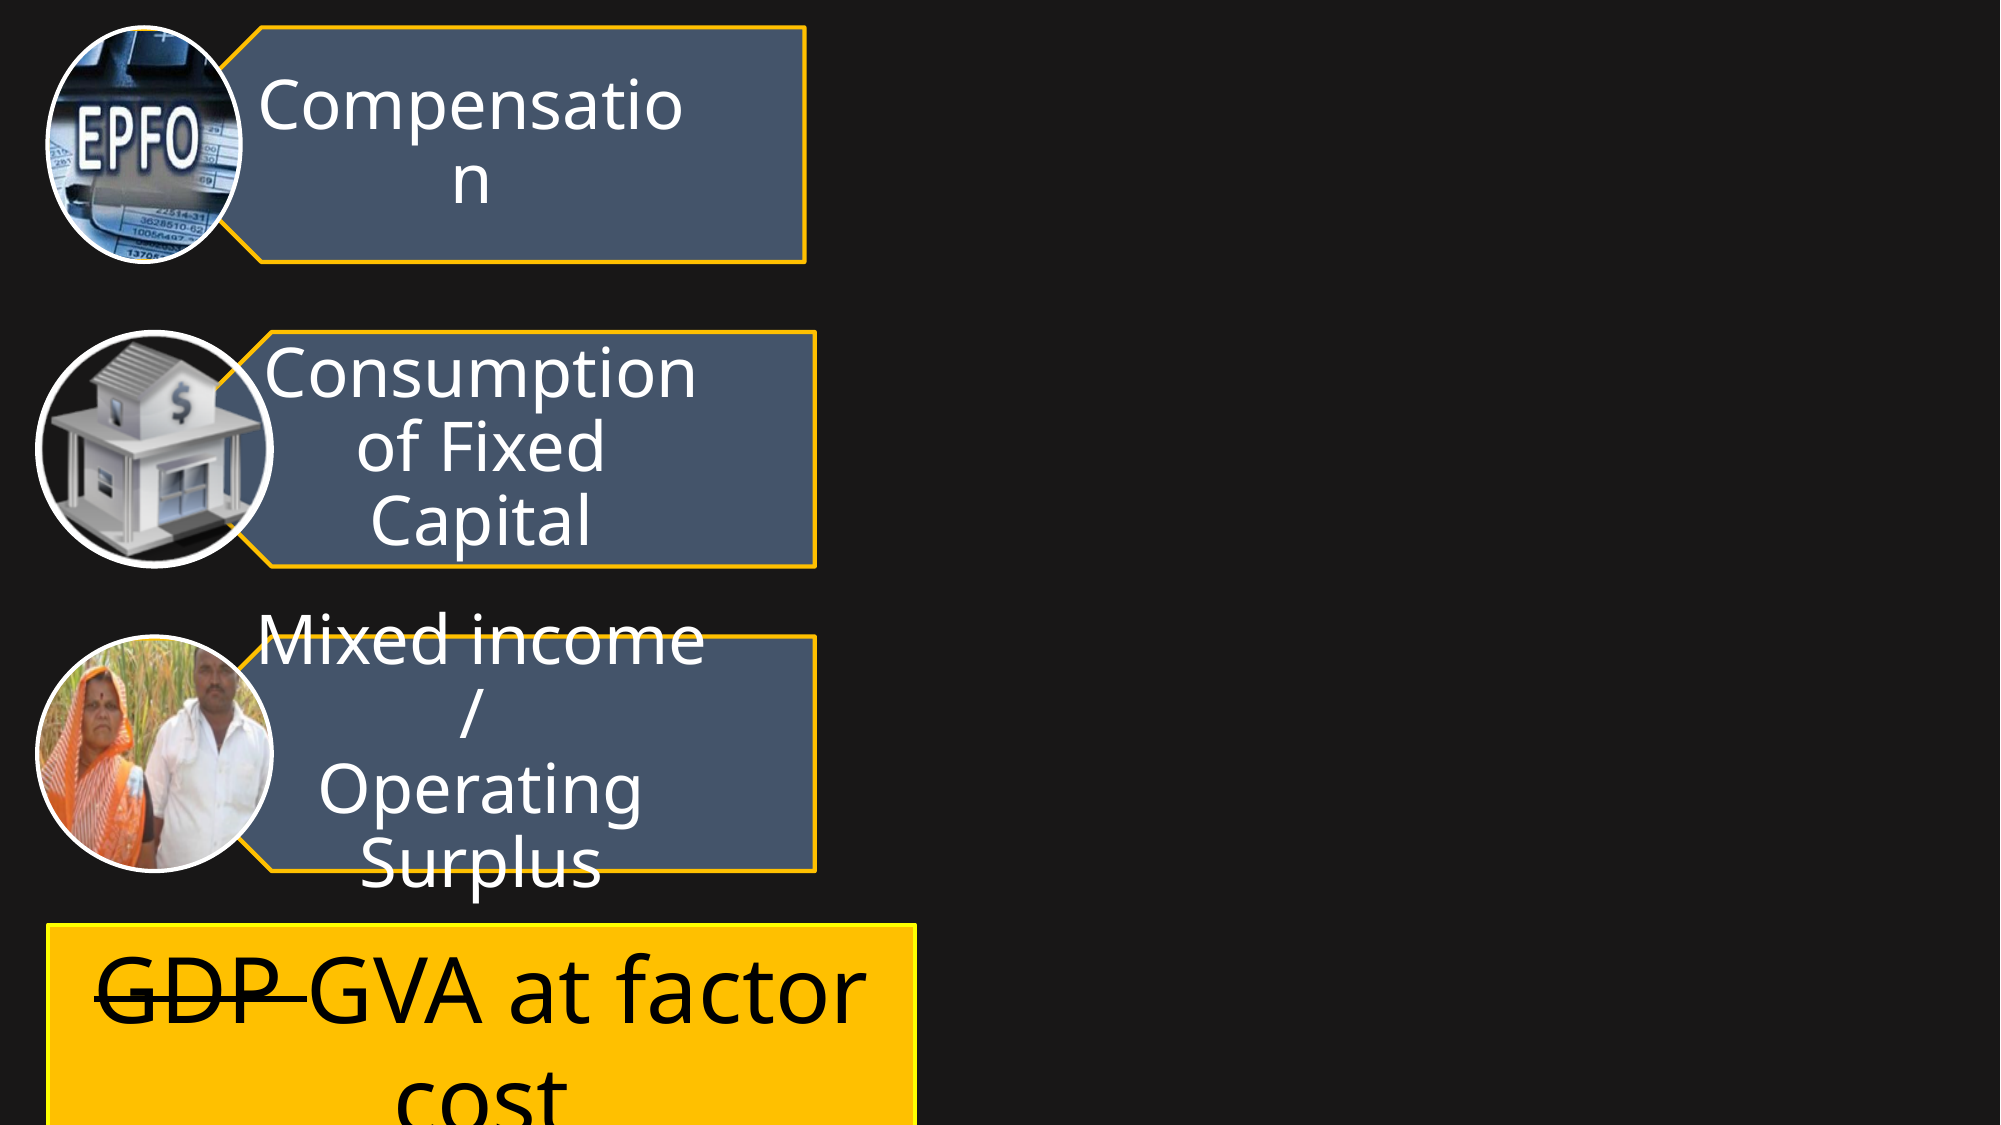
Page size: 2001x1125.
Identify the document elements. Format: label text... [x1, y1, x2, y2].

text_box GDP GVA at factor cost [46, 923, 917, 1125]
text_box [0, 26, 923, 872]
